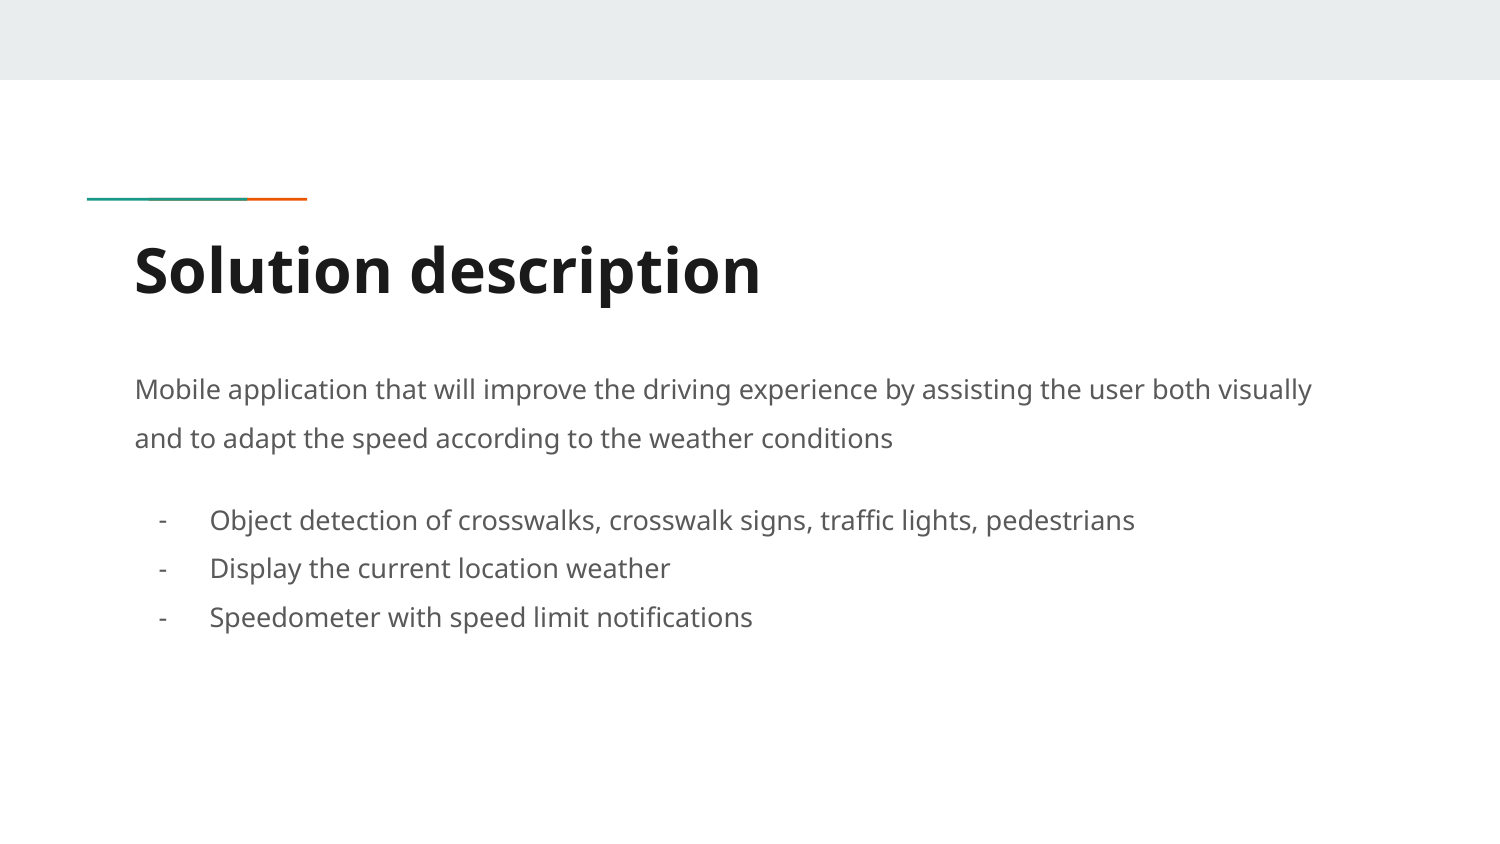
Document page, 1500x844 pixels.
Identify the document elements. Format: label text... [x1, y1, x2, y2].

title Solution description [119, 216, 1381, 305]
list Mobile application that will improve the driving experience by assisting the user both visually and to adapt the speed according to the weather conditions Object detection of crosswalks, crosswalk signs, traffic lights, pedestrians Display the current location weather Speedometer with speed limit notifications [119, 341, 1381, 712]
